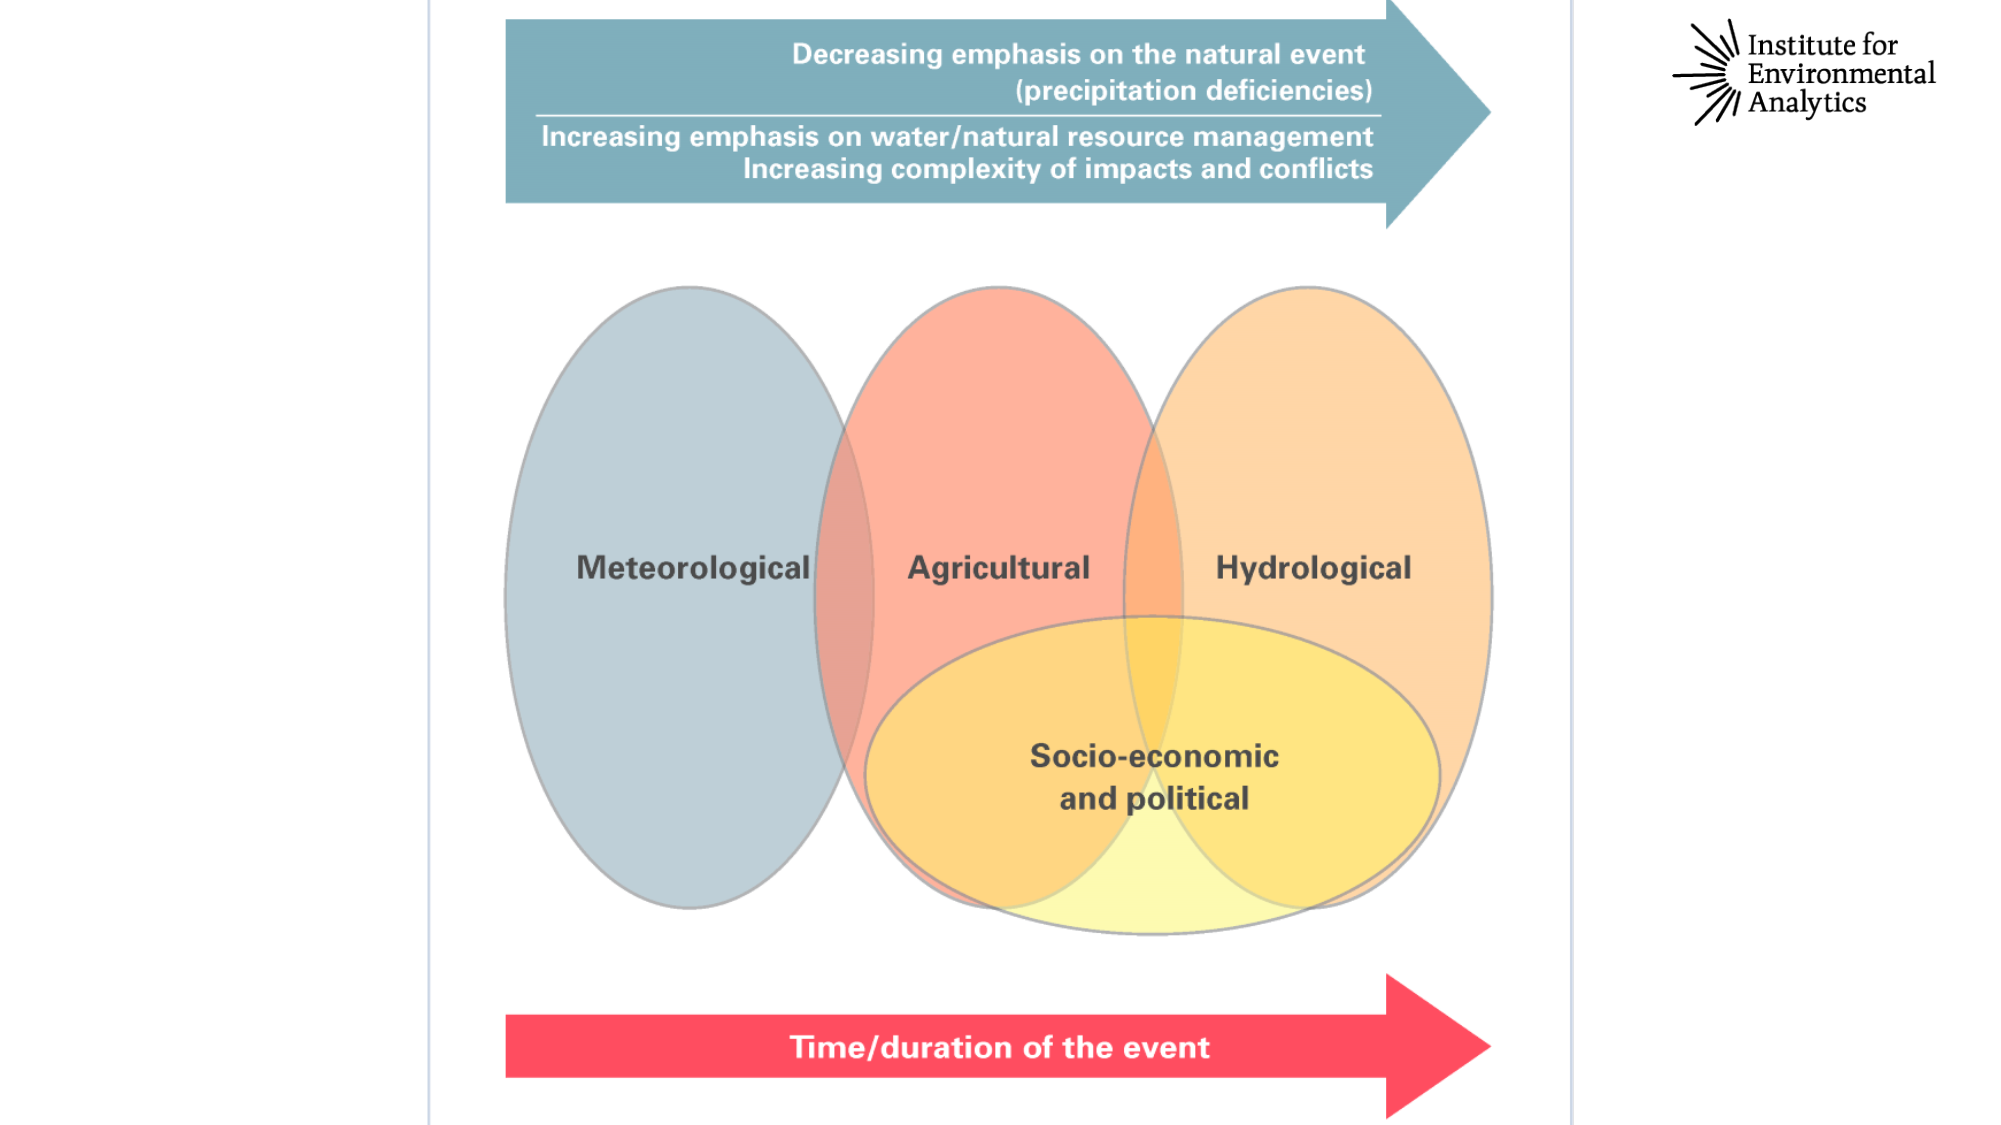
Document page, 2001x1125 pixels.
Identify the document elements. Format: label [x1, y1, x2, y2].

picture [1672, 18, 1937, 126]
picture [422, 0, 1578, 1125]
